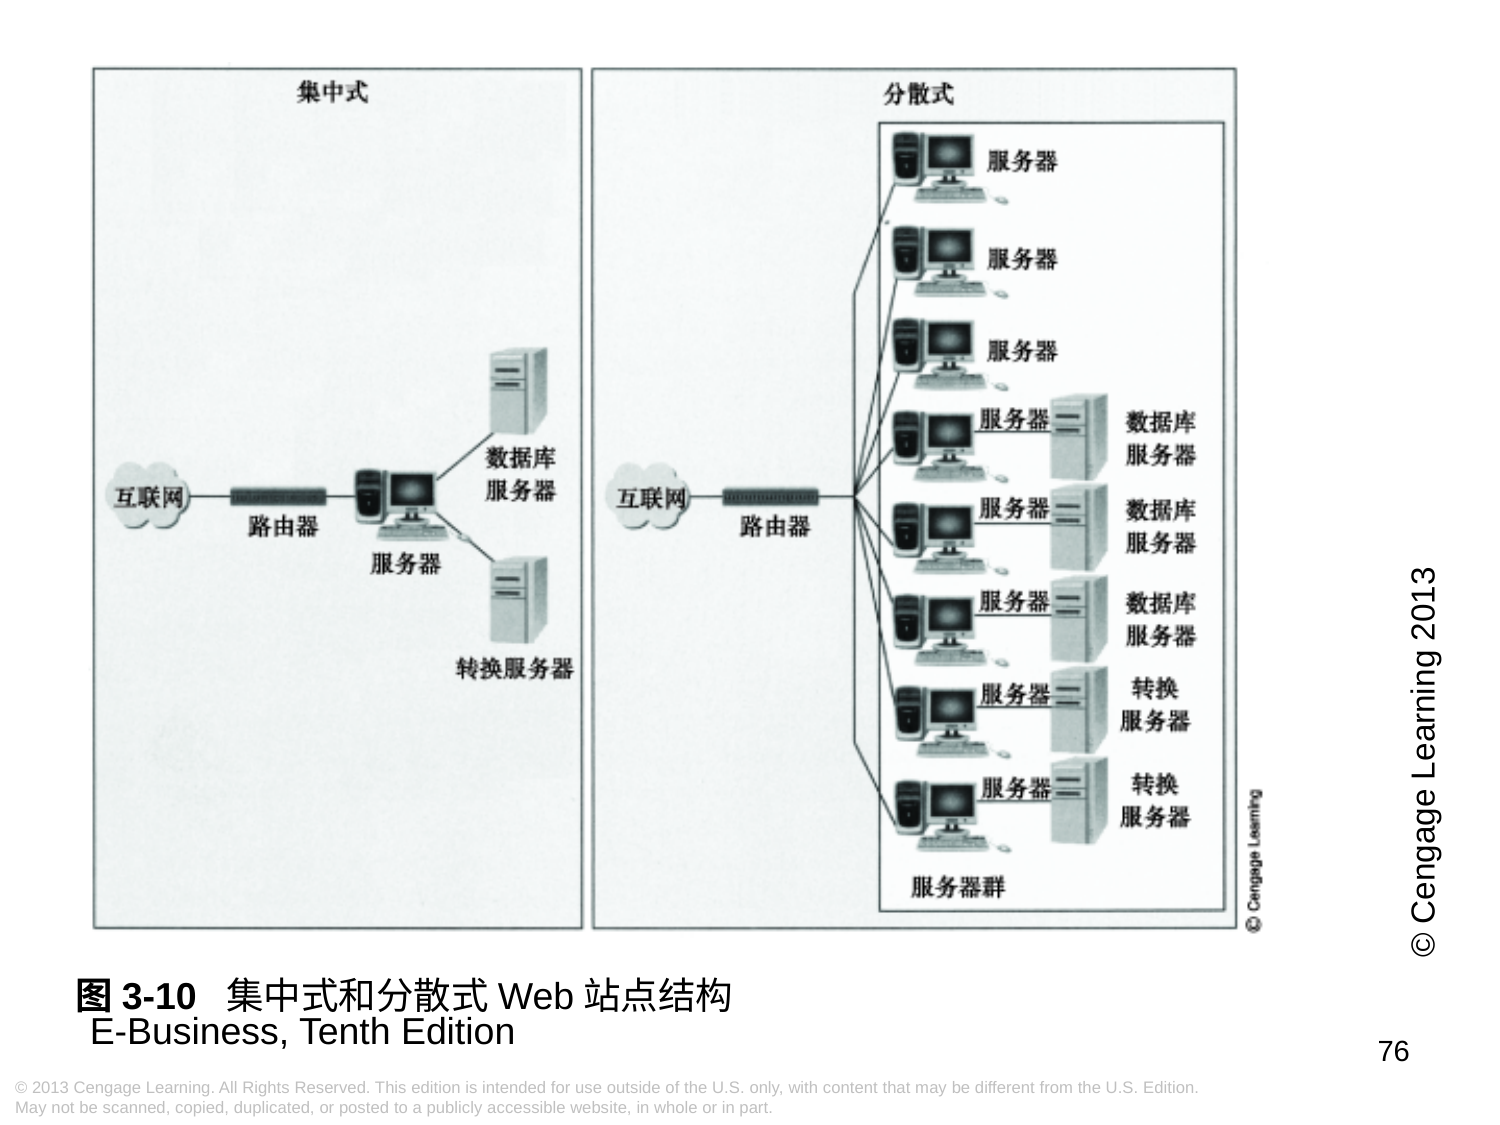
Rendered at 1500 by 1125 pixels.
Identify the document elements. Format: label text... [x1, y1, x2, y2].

text_box 图3-10 集中式和分散式Web站点结构 [60, 964, 748, 1024]
text_box © Cengage Learning 2013 [1393, 543, 1449, 973]
slide_number 76 [1074, 1024, 1426, 1103]
picture [87, 62, 1270, 938]
